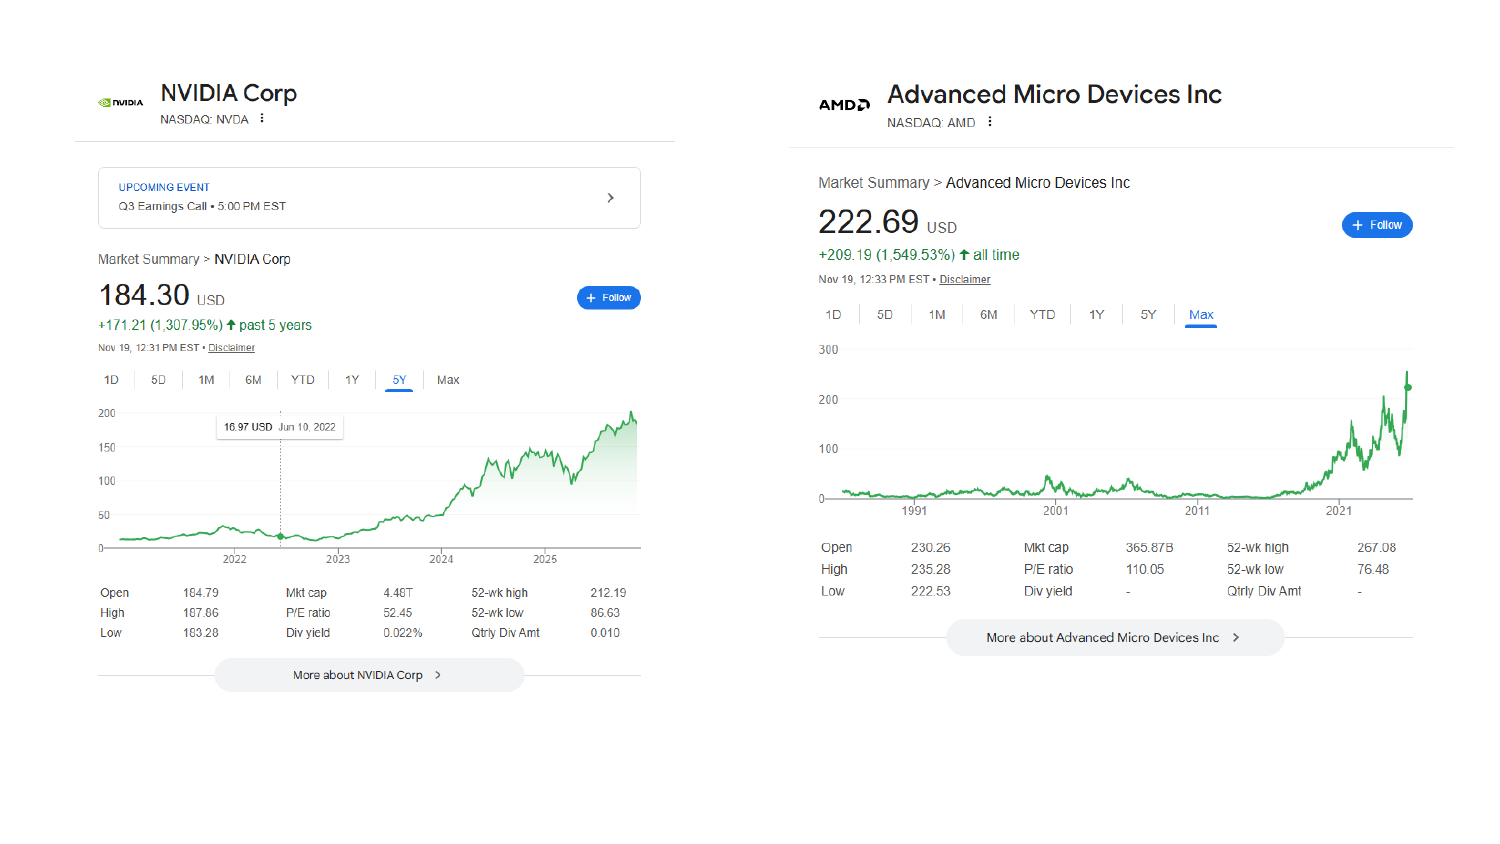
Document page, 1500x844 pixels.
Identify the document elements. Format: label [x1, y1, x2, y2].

picture [788, 64, 1454, 668]
picture [74, 73, 675, 698]
